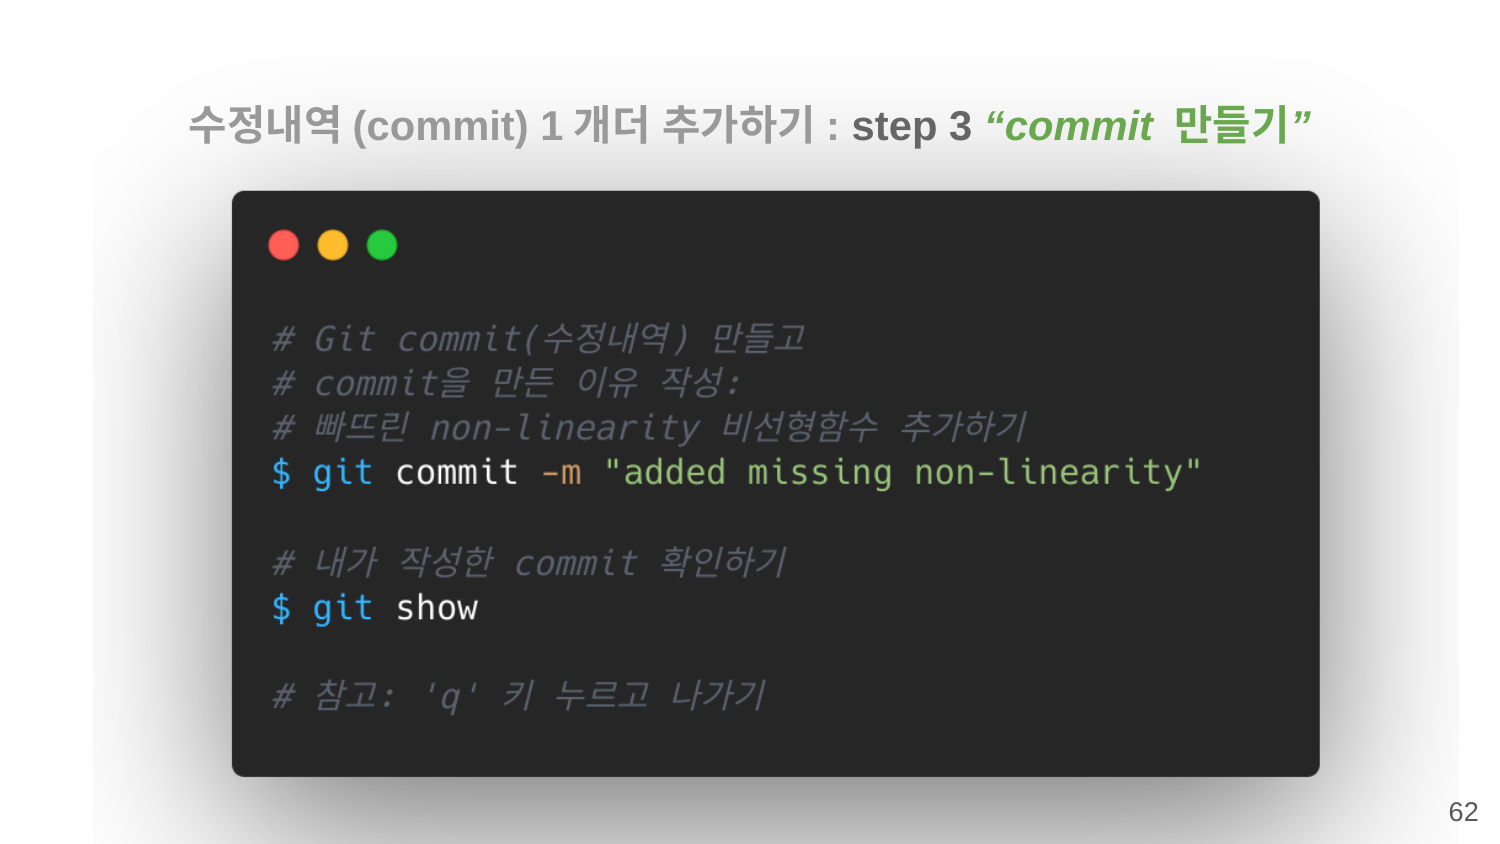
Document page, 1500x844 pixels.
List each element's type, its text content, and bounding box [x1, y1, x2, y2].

text_box 수정내역(commit) 1개더 추가하기: step 3 “commit 만들기” [0, 21, 1500, 175]
picture [93, 53, 1459, 844]
slide_number ‹#› [1463, 779, 1494, 844]
